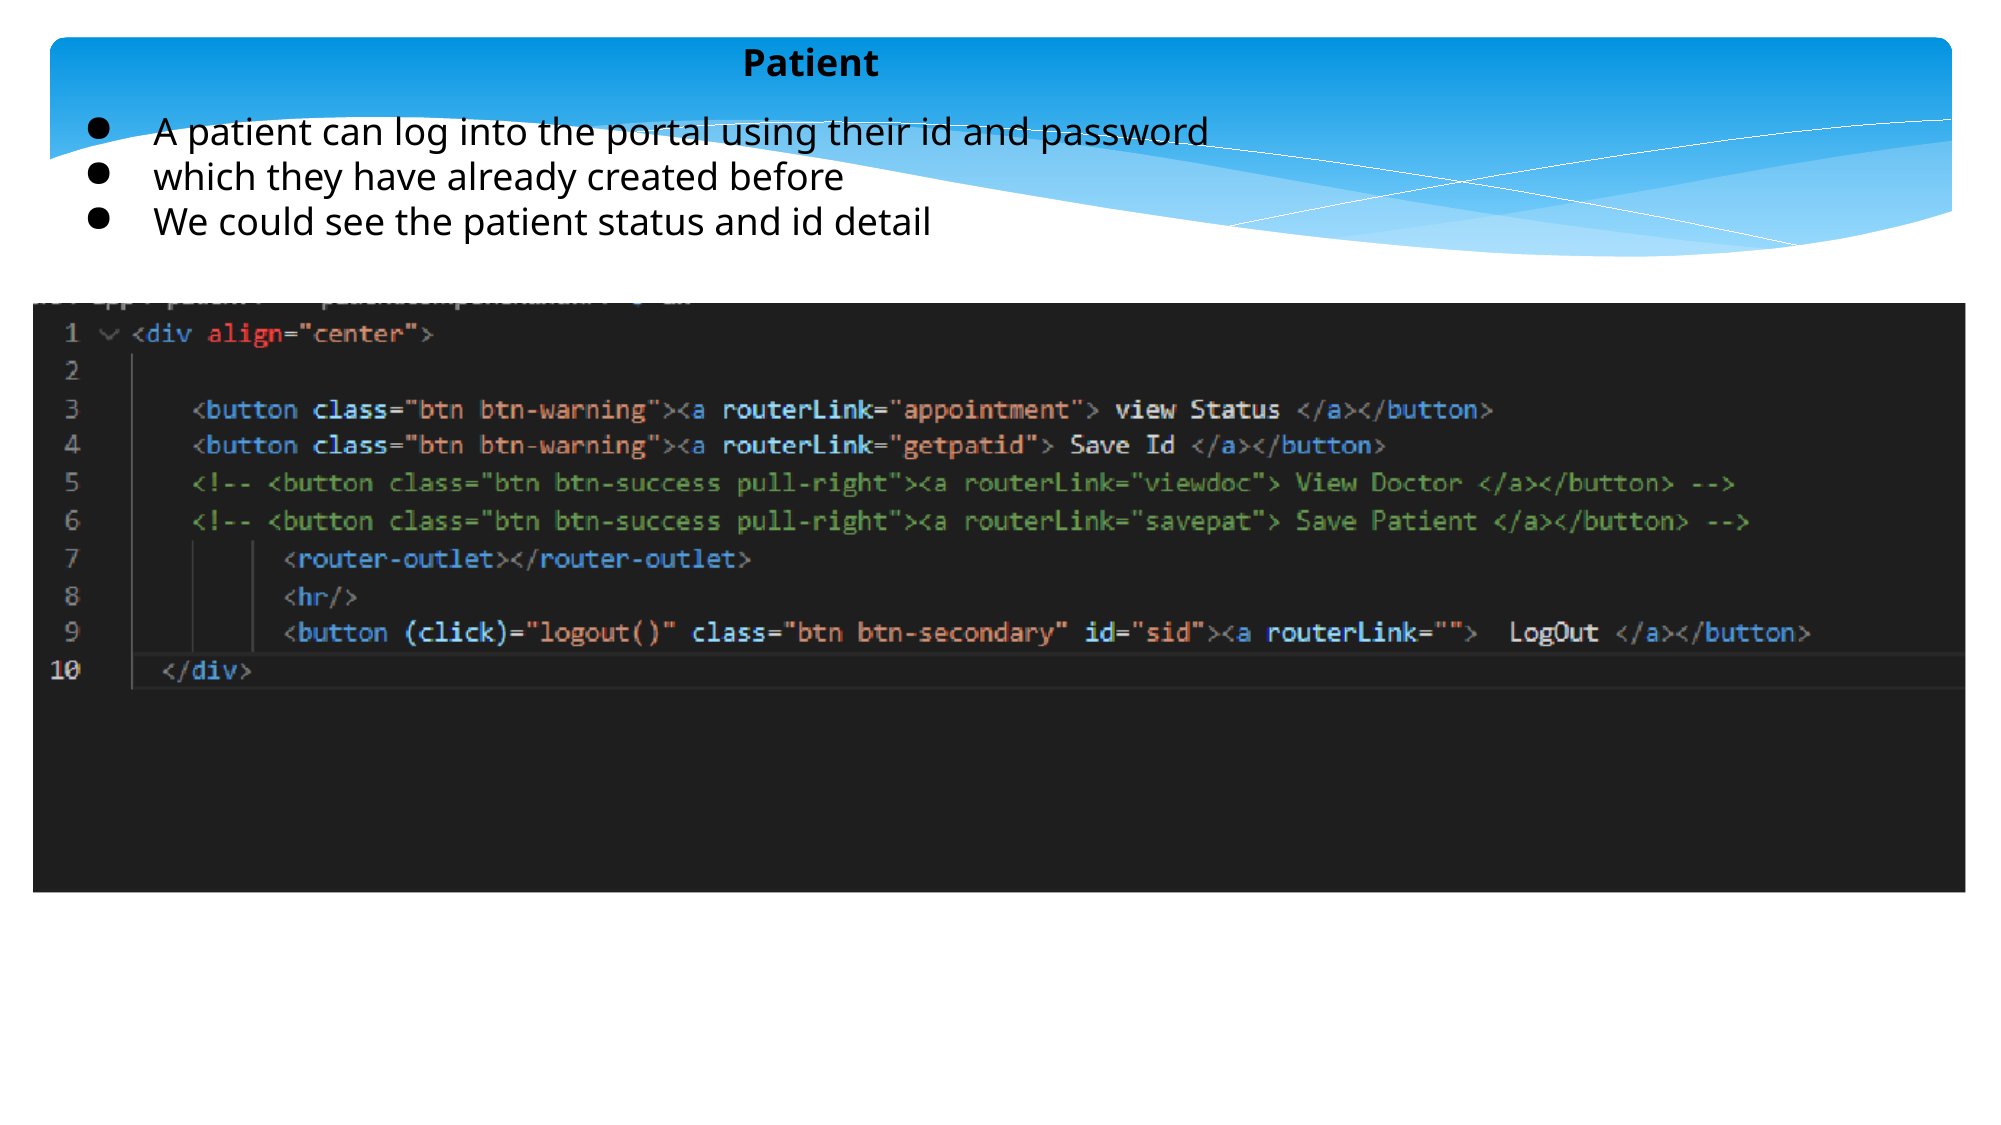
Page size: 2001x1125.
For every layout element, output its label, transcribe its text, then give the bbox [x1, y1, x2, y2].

text_box Patient [722, 19, 1379, 88]
picture [32, 303, 1967, 894]
text_box A patient can log into the portal using their id and password which they have already created before We could see the patient status and id detail [33, 88, 2000, 264]
